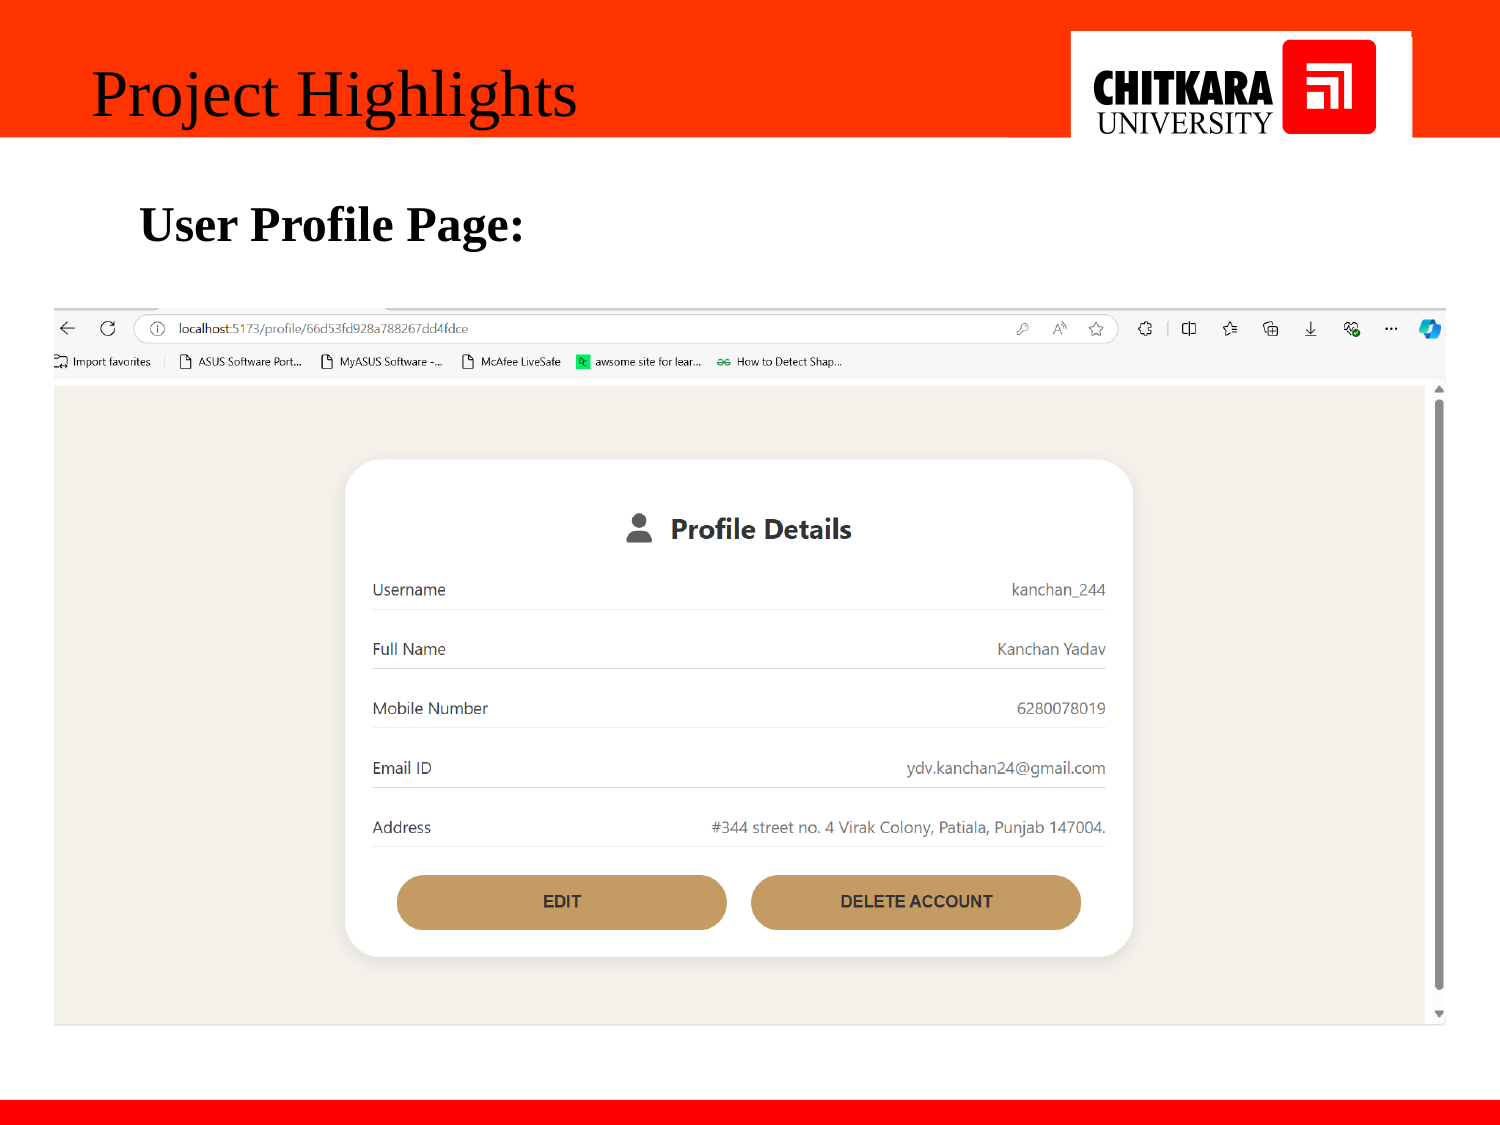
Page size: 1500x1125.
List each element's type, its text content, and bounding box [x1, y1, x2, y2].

picture [53, 308, 1447, 1027]
picture [1074, 37, 1391, 138]
text_box Project Highlights [76, 42, 963, 138]
text_box User Profile Page: [123, 184, 1069, 260]
